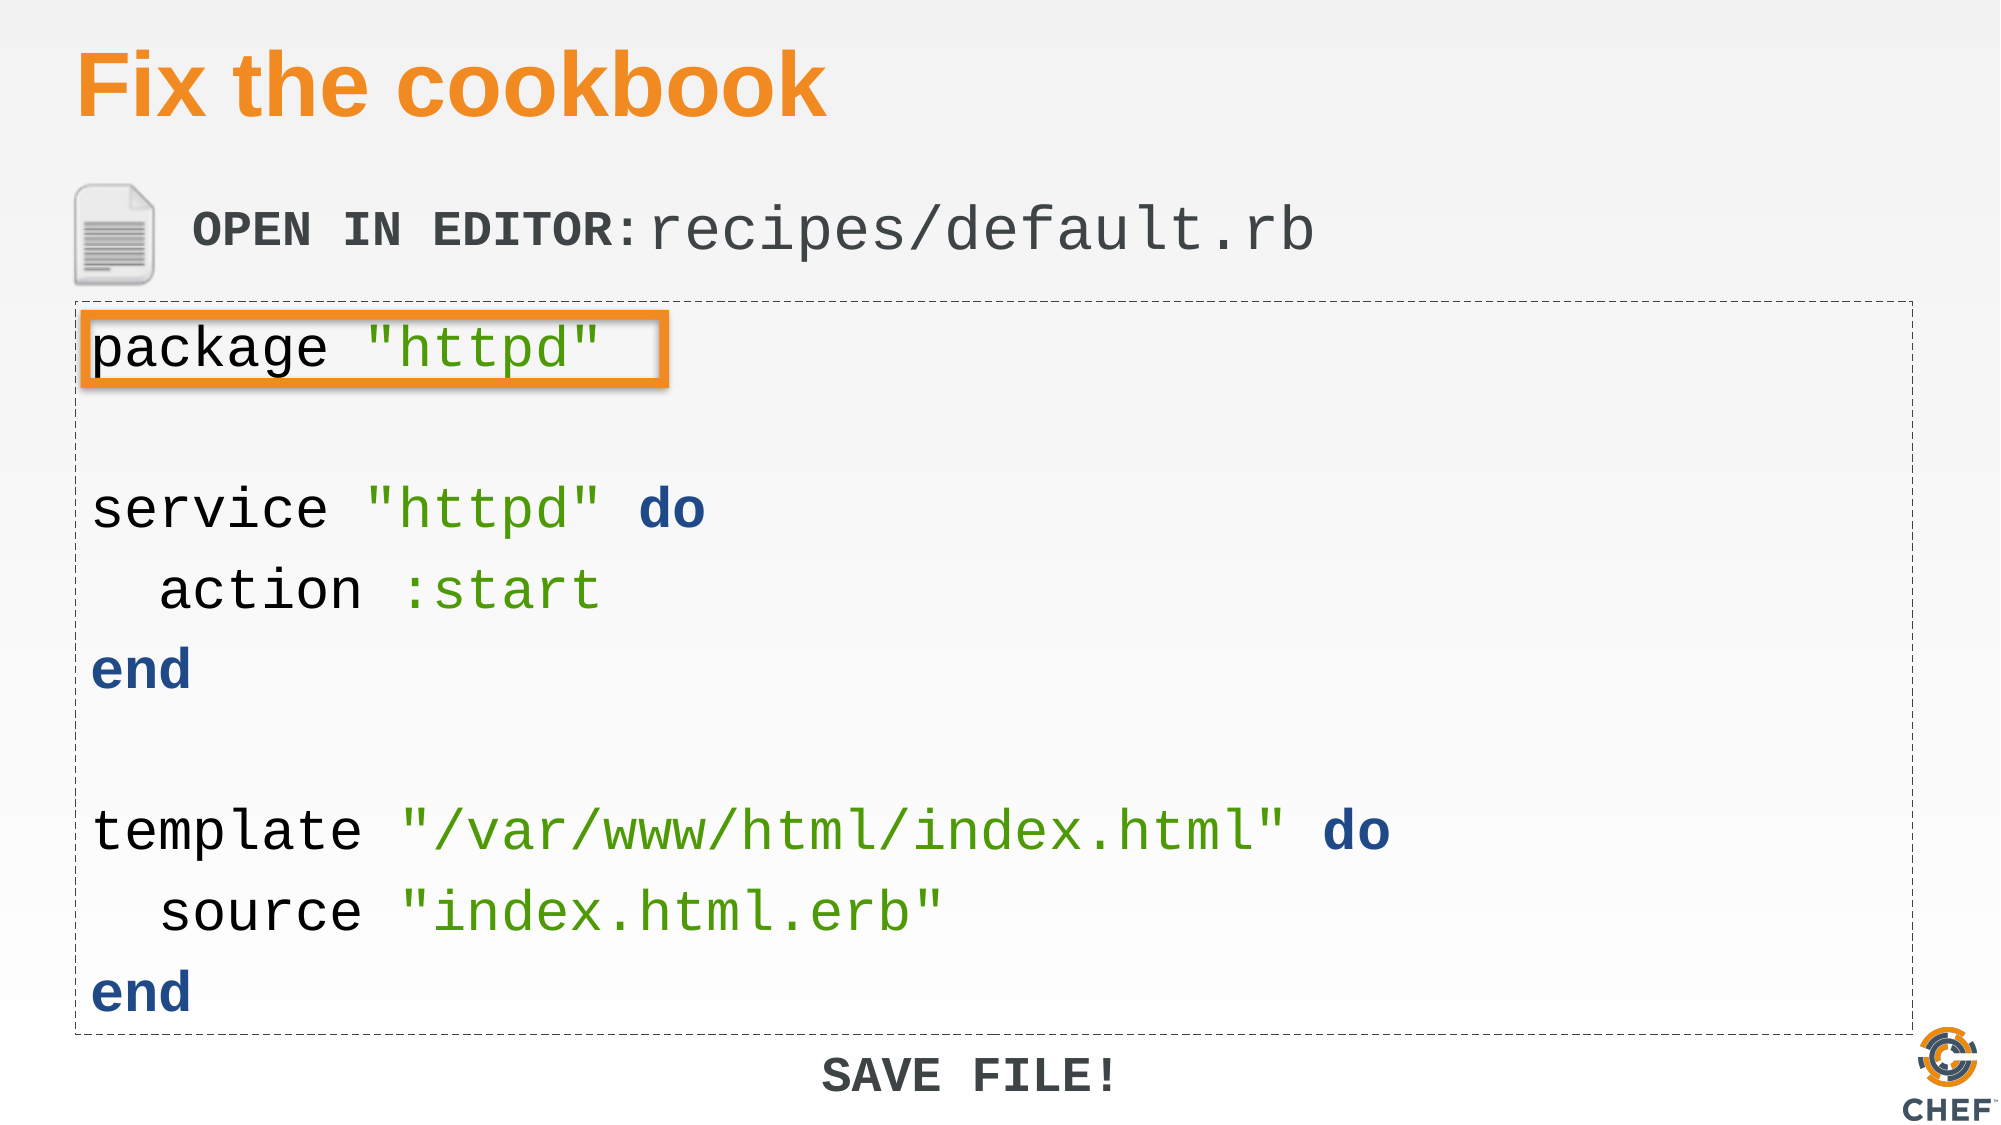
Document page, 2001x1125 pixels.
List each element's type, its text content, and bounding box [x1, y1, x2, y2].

list recipes/default.rb [647, 187, 1914, 263]
list package "httpd" service "httpd" do action :start end template "/var/www/html/index.html" do source "index.html.erb" end [75, 301, 1913, 1035]
picture [1903, 1027, 1998, 1121]
text_box [80, 309, 670, 389]
title Fix the cookbook [75, 37, 1913, 140]
